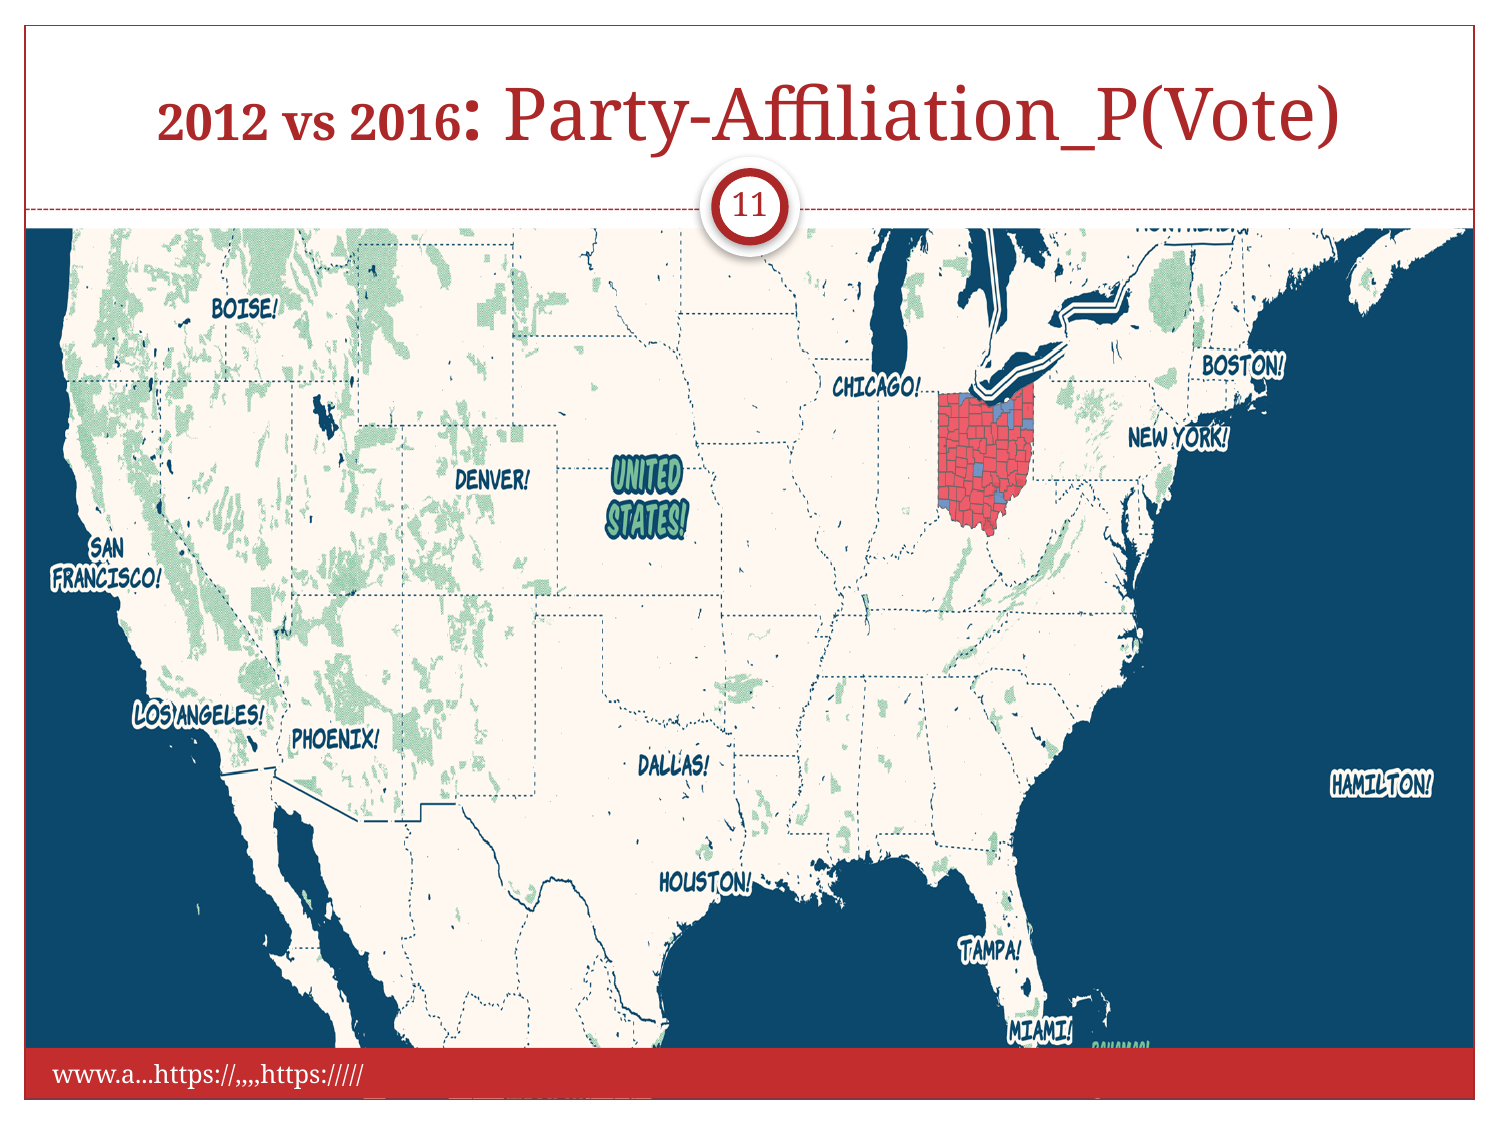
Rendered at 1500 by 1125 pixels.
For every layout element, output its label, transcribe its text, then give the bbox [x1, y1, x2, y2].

slide_number 11 [712, 169, 788, 243]
picture [26, 229, 1473, 1047]
footer www.a...https://,,,,https:///// [37, 1051, 1468, 1112]
title 2012 vs 2016: Party-Affiliation_P(Vote) [49, 37, 1450, 162]
